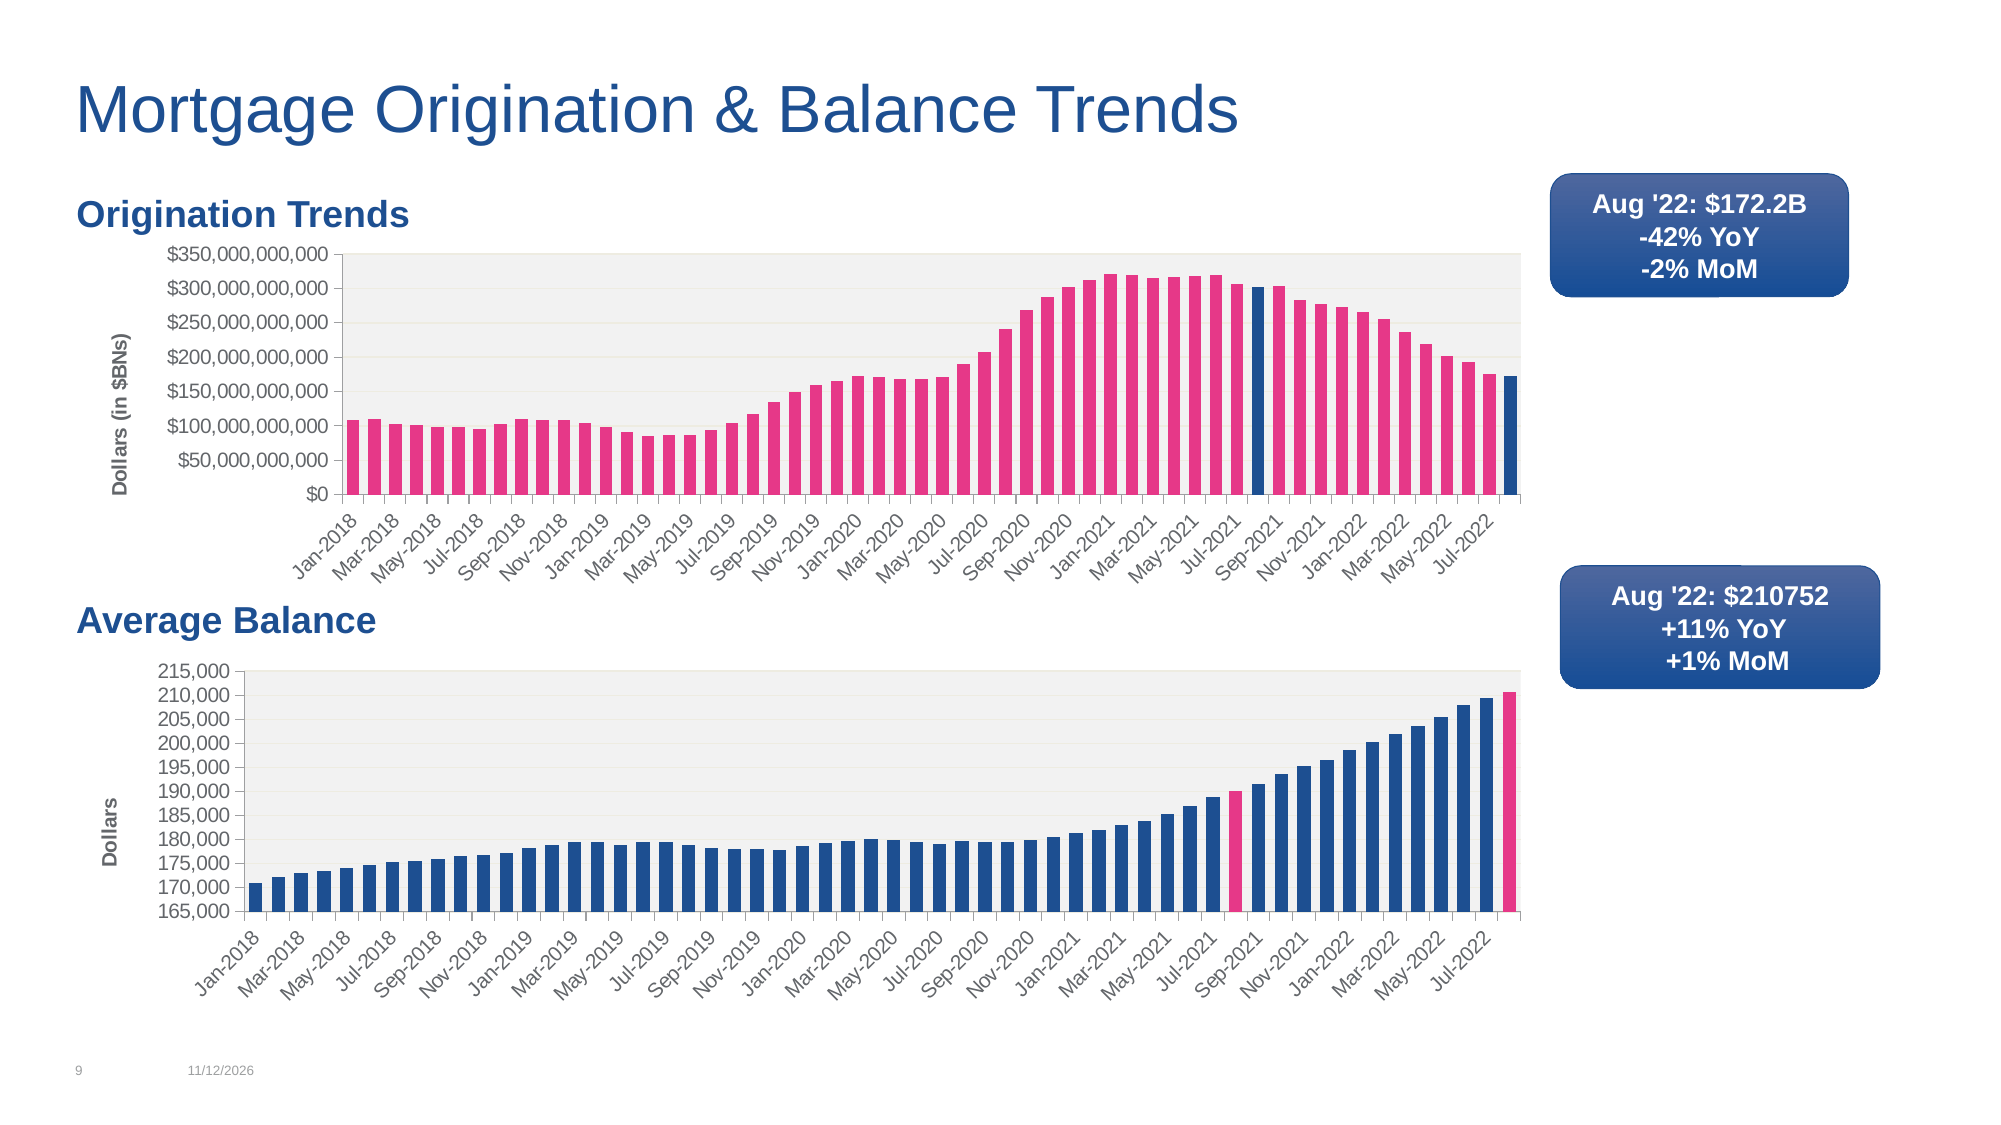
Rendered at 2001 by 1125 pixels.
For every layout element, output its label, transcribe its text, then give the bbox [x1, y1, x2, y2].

text_box Aug '22: $210752 +11% YoY +1% MoM [1559, 565, 1881, 690]
text_box Origination Trends [76, 189, 531, 235]
chart [74, 235, 1551, 597]
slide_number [187, 1040, 263, 1100]
chart [65, 652, 1551, 1014]
slide_number 9 [75, 1040, 107, 1100]
title Mortgage Origination & Balance Trends [75, 75, 1925, 158]
text_box Aug '22: $172.2B -42% YoY -2% MoM [1549, 173, 1850, 298]
text_box Average Balance [76, 597, 666, 642]
